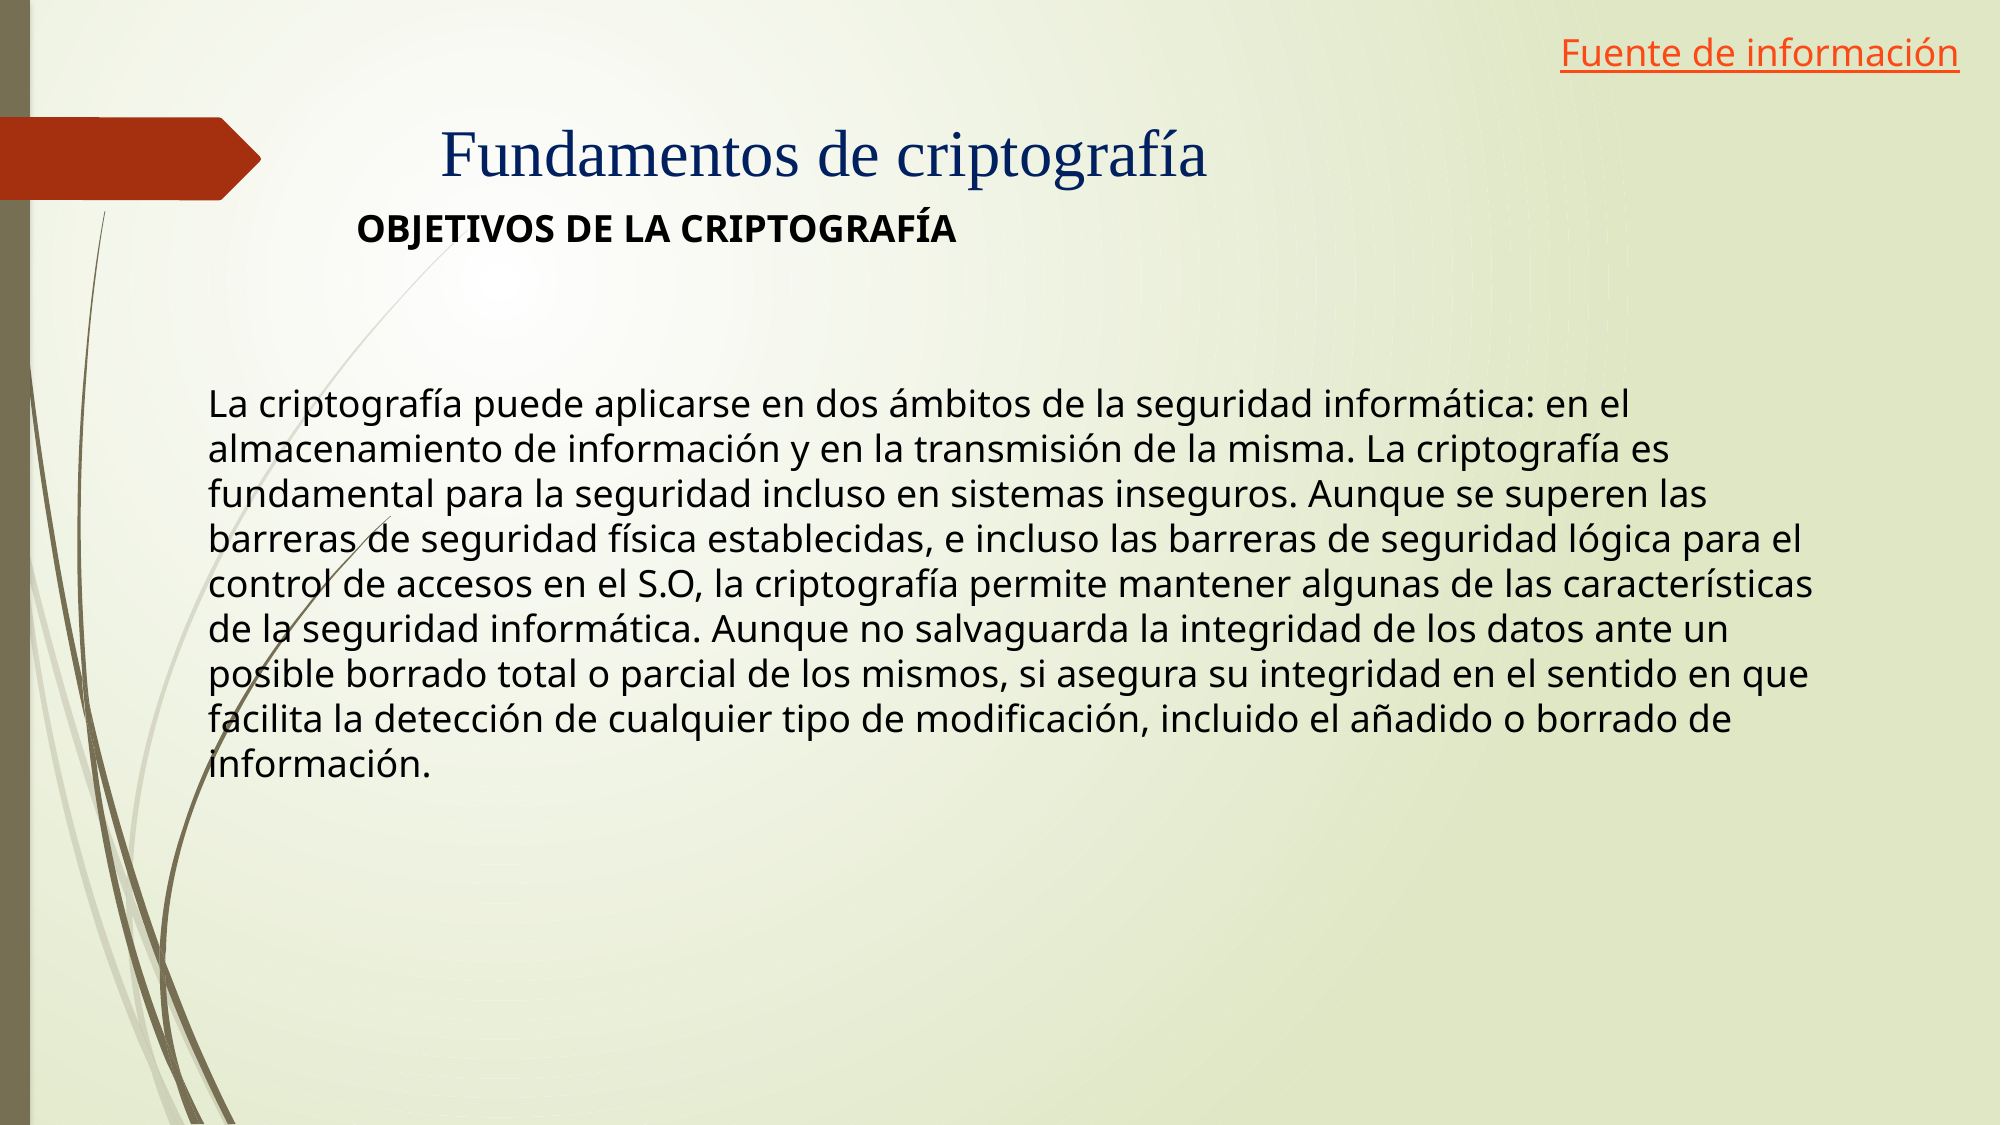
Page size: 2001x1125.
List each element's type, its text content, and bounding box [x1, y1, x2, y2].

text_box Fuente de información [1545, 22, 1976, 88]
title Fundamentos de criptografía [425, 102, 1888, 172]
text_box La criptografía puede aplicarse en dos ámbitos de la seguridad informática: en el almacenamiento de información y en la transmisión de la misma. La criptografía es fundamental para la seguridad incluso en sistemas inseguros. Aunque se superen las barreras de seguridad física establecidas, e incluso las barreras de seguridad lógica para el control de accesos en el S.O, la criptografía permite mantener algunas de las características de la seguridad informática. Aunque no salvaguarda la integridad de los datos ante un posible borrado total o parcial de los mismos, si asegura su integridad en el sentido en que facilita la detección de cualquier tipo de modificación, incluido el añadido o borrado de información. [193, 372, 1870, 793]
text_box OBJETIVOS DE LA CRIPTOGRAFÍA [341, 198, 1342, 258]
